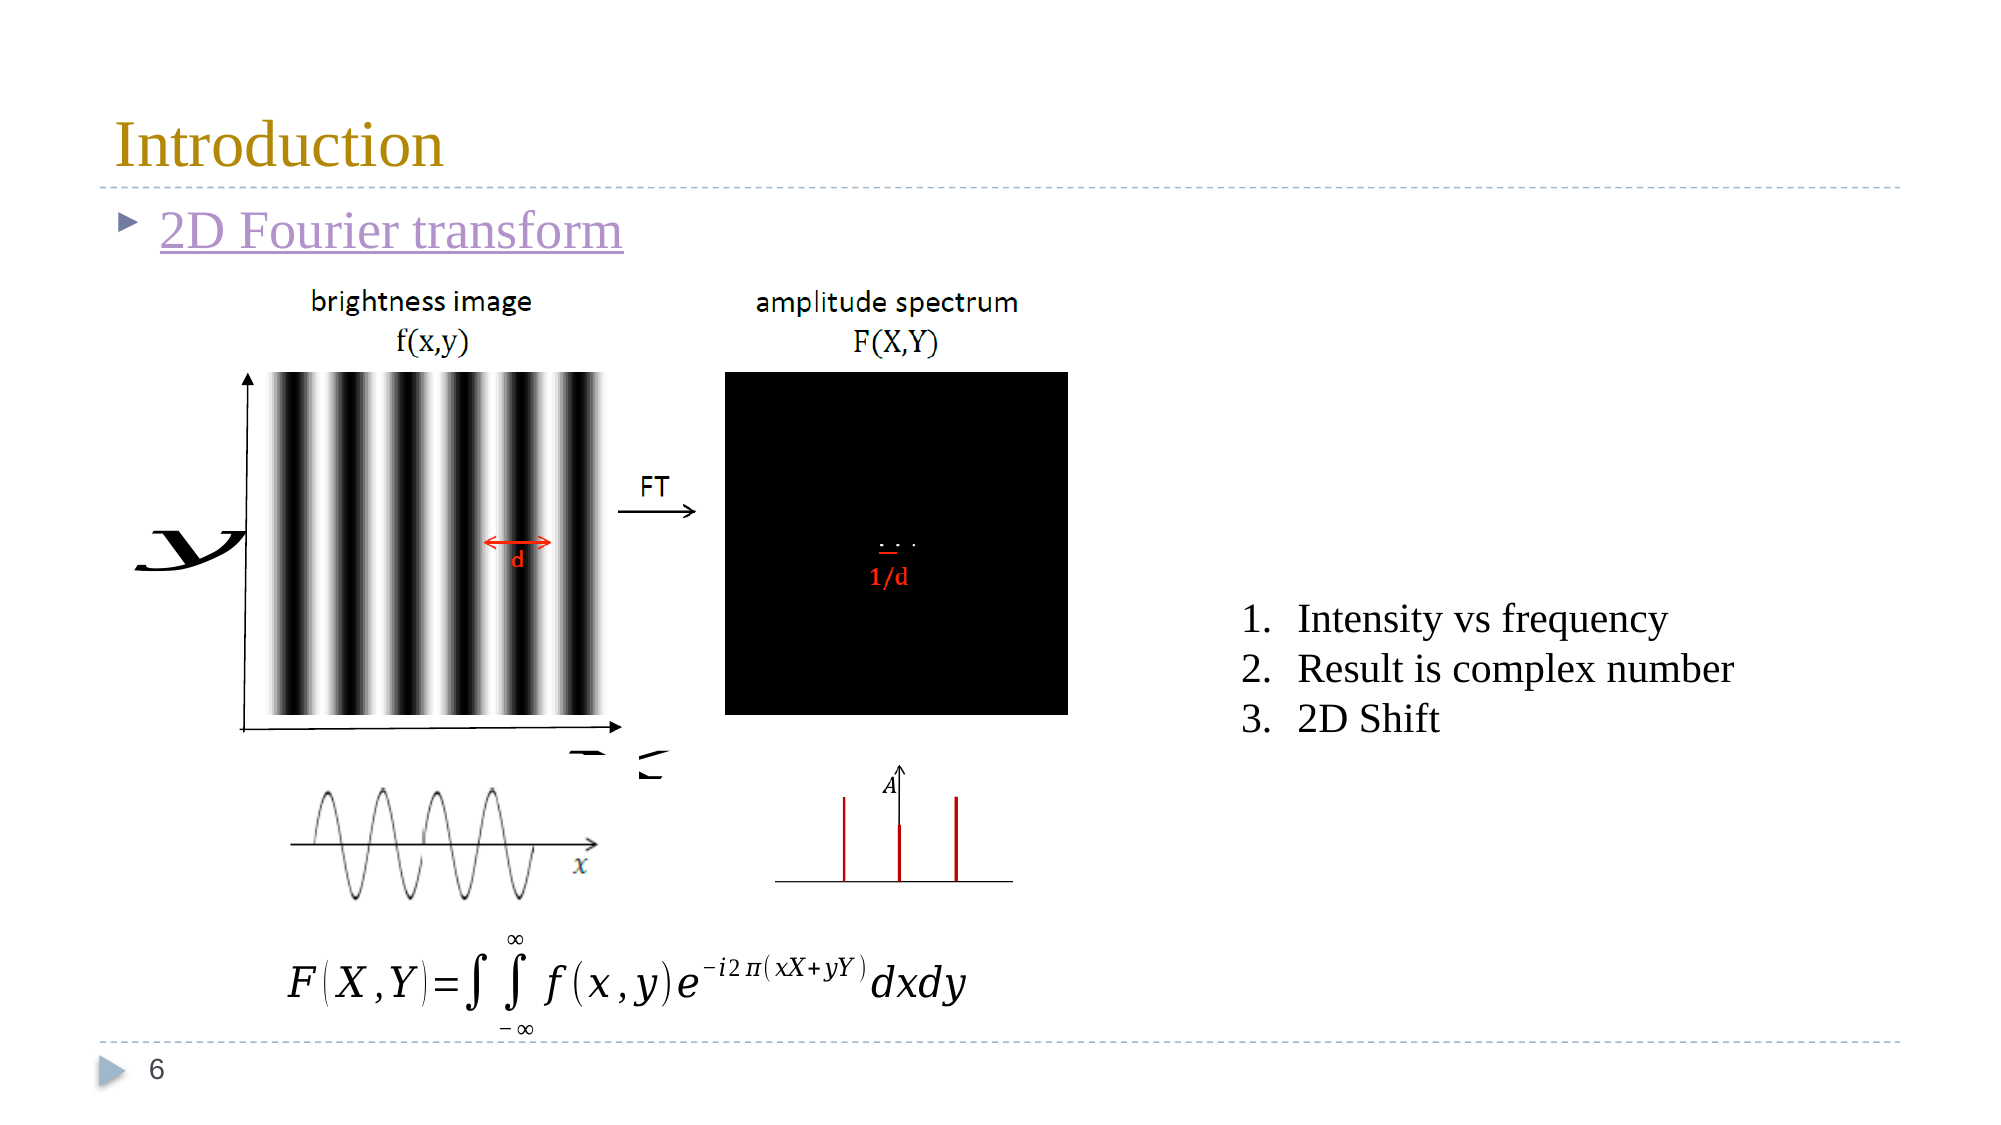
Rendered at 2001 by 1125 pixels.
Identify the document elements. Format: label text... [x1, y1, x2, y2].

picture [276, 754, 640, 919]
picture [251, 271, 1080, 728]
picture [775, 743, 1013, 914]
slide_number 6 [134, 1042, 568, 1103]
list 2D Fourier transform [99, 186, 1901, 997]
title Introduction [99, 24, 1901, 186]
text_box Intensity vs frequency Result is complex number 2D Shift [1226, 583, 2000, 749]
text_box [243, 372, 249, 726]
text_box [239, 726, 623, 730]
